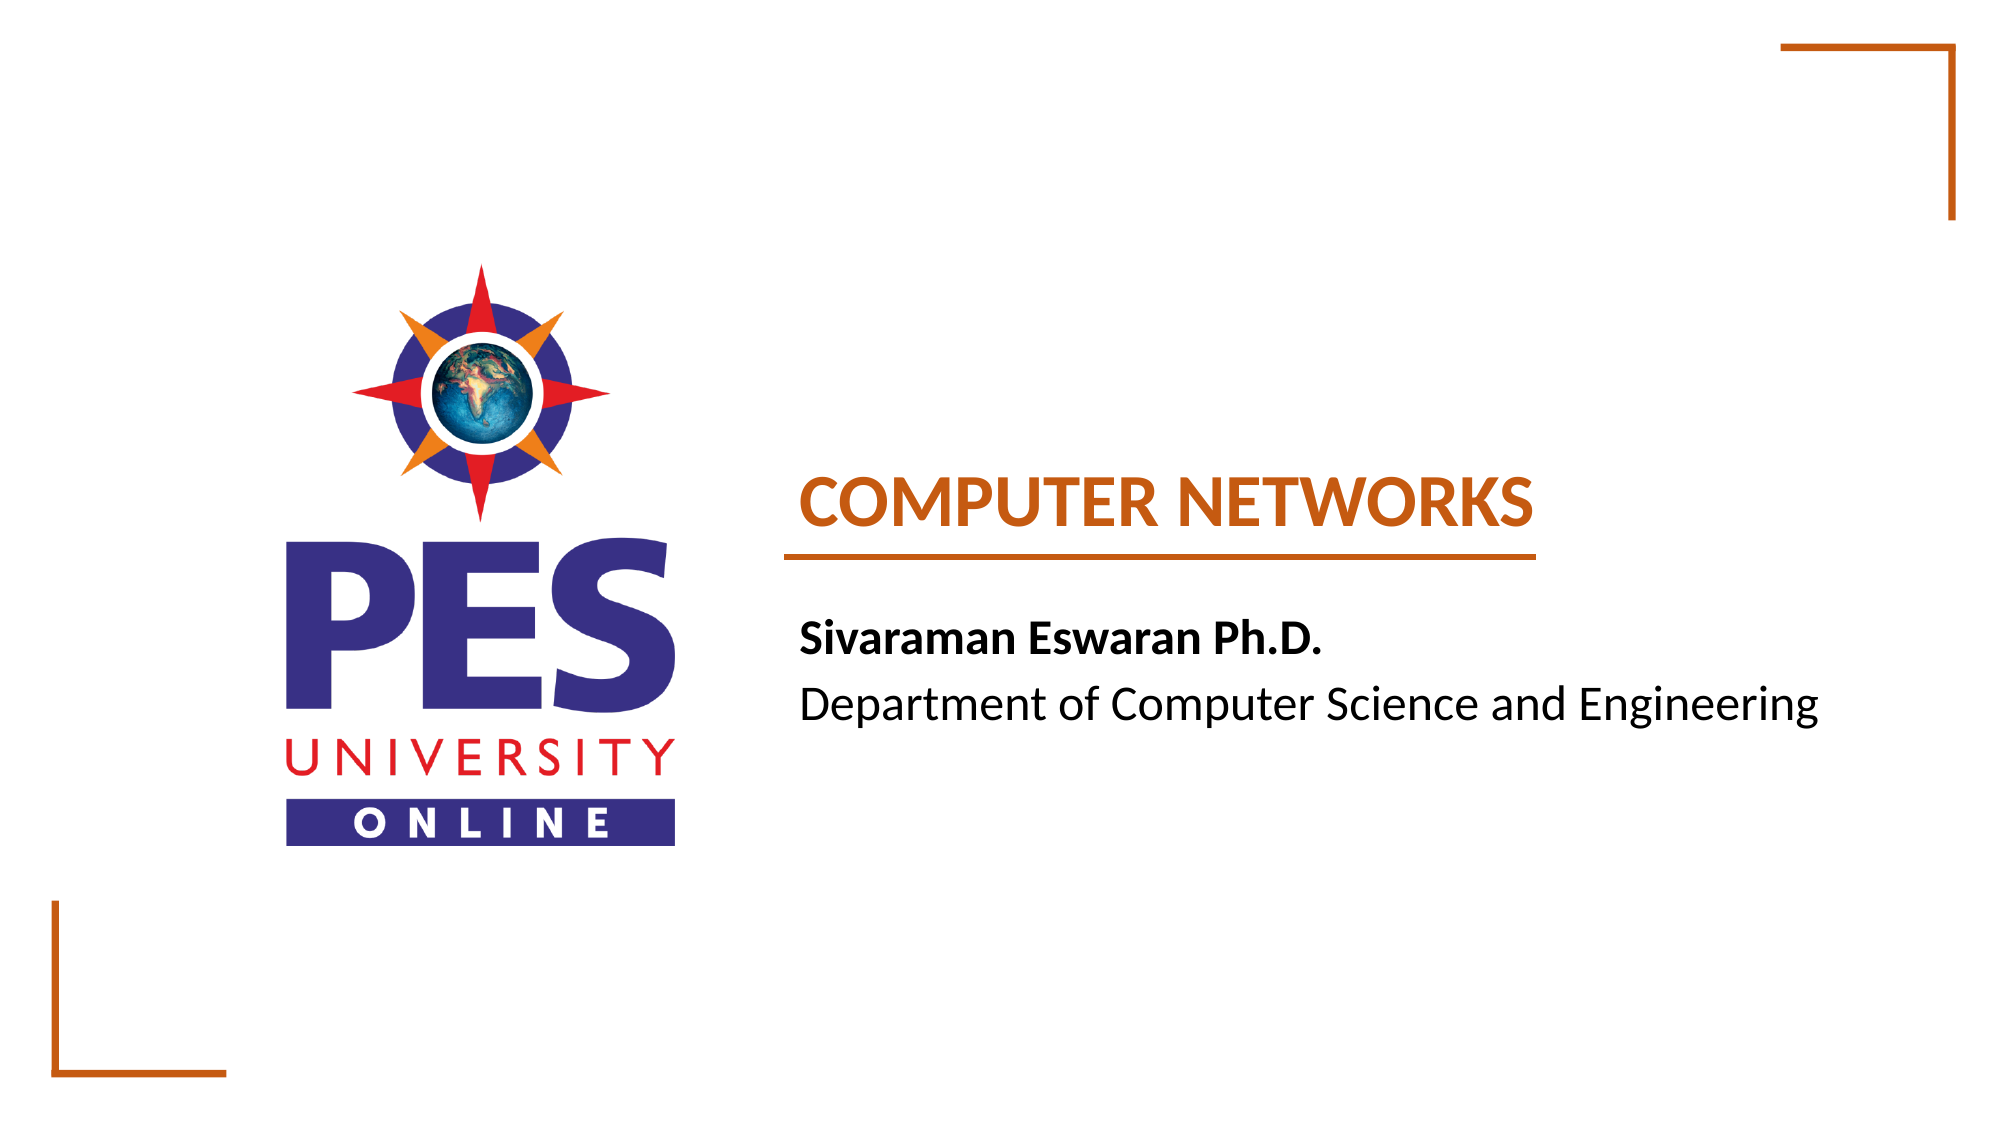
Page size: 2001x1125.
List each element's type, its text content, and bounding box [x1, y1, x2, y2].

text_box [1780, 43, 1956, 221]
text_box Sivaraman Eswaran Ph.D. [784, 597, 2000, 673]
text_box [51, 900, 227, 1078]
picture [286, 263, 676, 847]
text_box COMPUTER NETWORKS [784, 444, 2000, 550]
text_box Department of Computer Science and Engineering [784, 662, 1863, 738]
